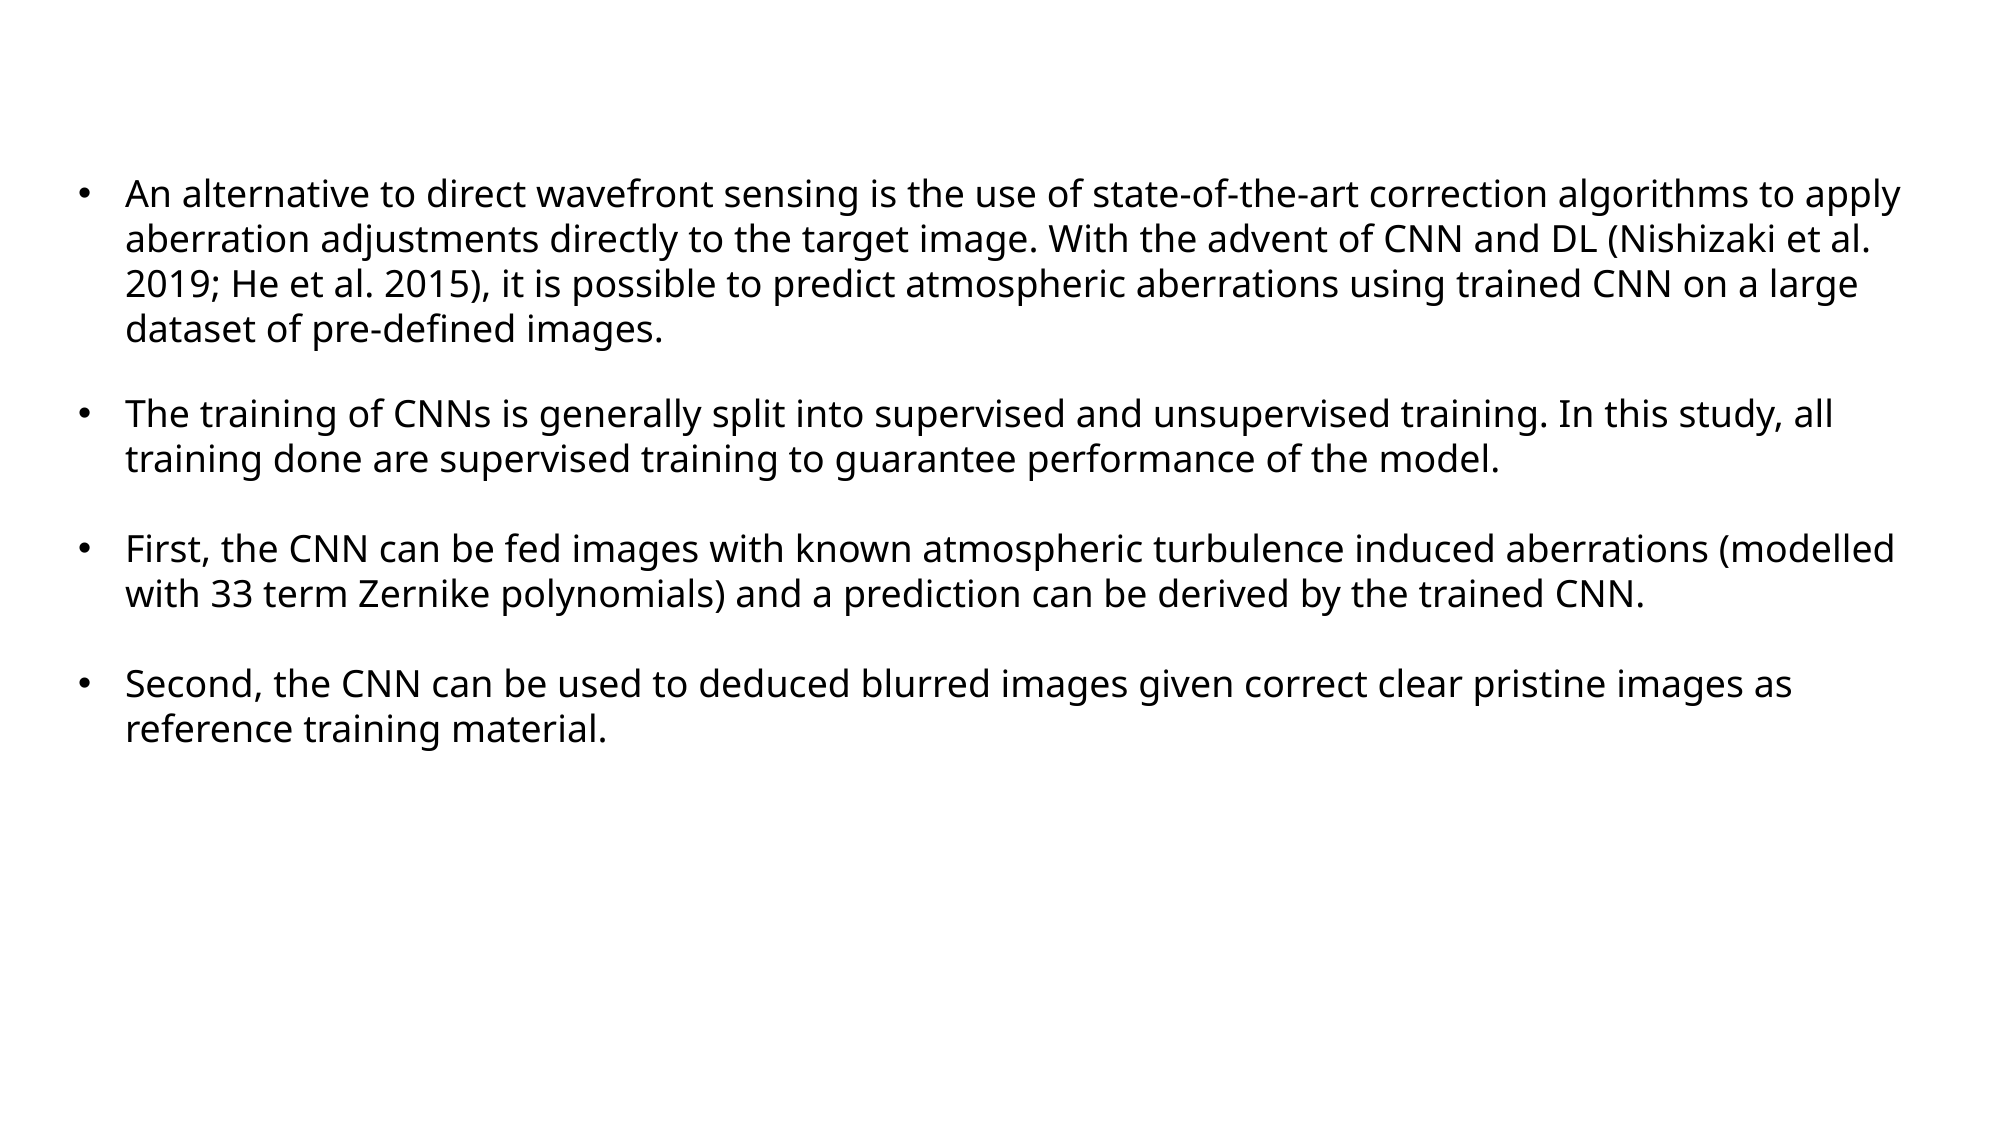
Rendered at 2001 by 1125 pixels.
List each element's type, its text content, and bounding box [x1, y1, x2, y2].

text_box An alternative to direct wavefront sensing is the use of state-of-the-art correction algorithms to apply aberration adjustments directly to the target image. With the advent of CNN and DL (Nishizaki et al. 2019; He et al. 2015), it is possible to predict atmospheric aberrations using trained CNN on a large dataset of pre-defined images. The training of CNNs is generally split into supervised and unsupervised training. In this study, all training done are supervised training to guarantee performance of the model. First, the CNN can be fed images with known atmospheric turbulence induced aberrations (modelled with 33 term Zernike polynomials) and a prediction can be derived by the trained CNN. Second, the CNN can be used to deduced blurred images given correct clear pristine images as reference training material. [63, 162, 1937, 802]
